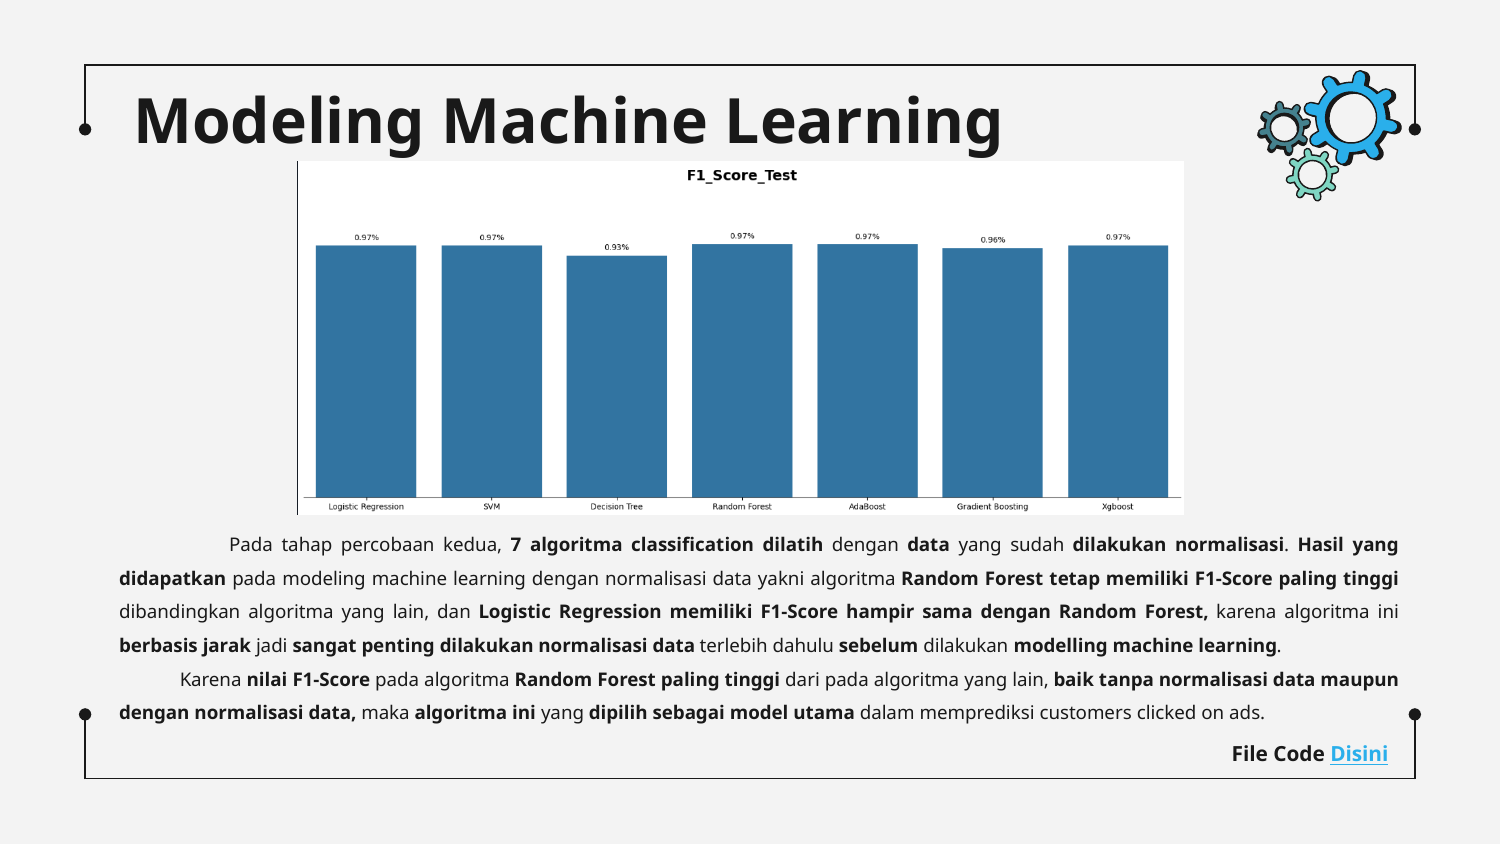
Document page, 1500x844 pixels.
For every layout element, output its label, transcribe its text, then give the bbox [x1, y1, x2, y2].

title Modeling Machine Learning [118, 65, 1383, 160]
picture [297, 161, 1185, 515]
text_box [1256, 69, 1403, 202]
subtitle Pada tahap percobaan kedua, 7 algoritma classification dilatih dengan data yang sudah dilakukan normalisasi. Hasil yang didapatkan pada modeling machine learning dengan normalisasi data yakni algoritma Random Forest tetap memiliki F1-Score paling tinggi dibandingkan algoritma yang lain, dan Logistic Regression memiliki F1-Score hampir sama dengan Random Forest, karena algoritma ini berbasis jarak jadi sangat penting dilakukan normalisasi data terlebih dahulu sebelum dilakukan modelling machine learning. Karena nilai F1-Score pada algoritma Random Forest paling tinggi dari pada algoritma yang lain, baik tanpa normalisasi data maupun dengan normalisasi data, maka algoritma ini yang dipilih sebagai model utama dalam memprediksi customers clicked on ads. [104, 506, 1414, 773]
text_box File Code Disini [1216, 726, 1417, 776]
